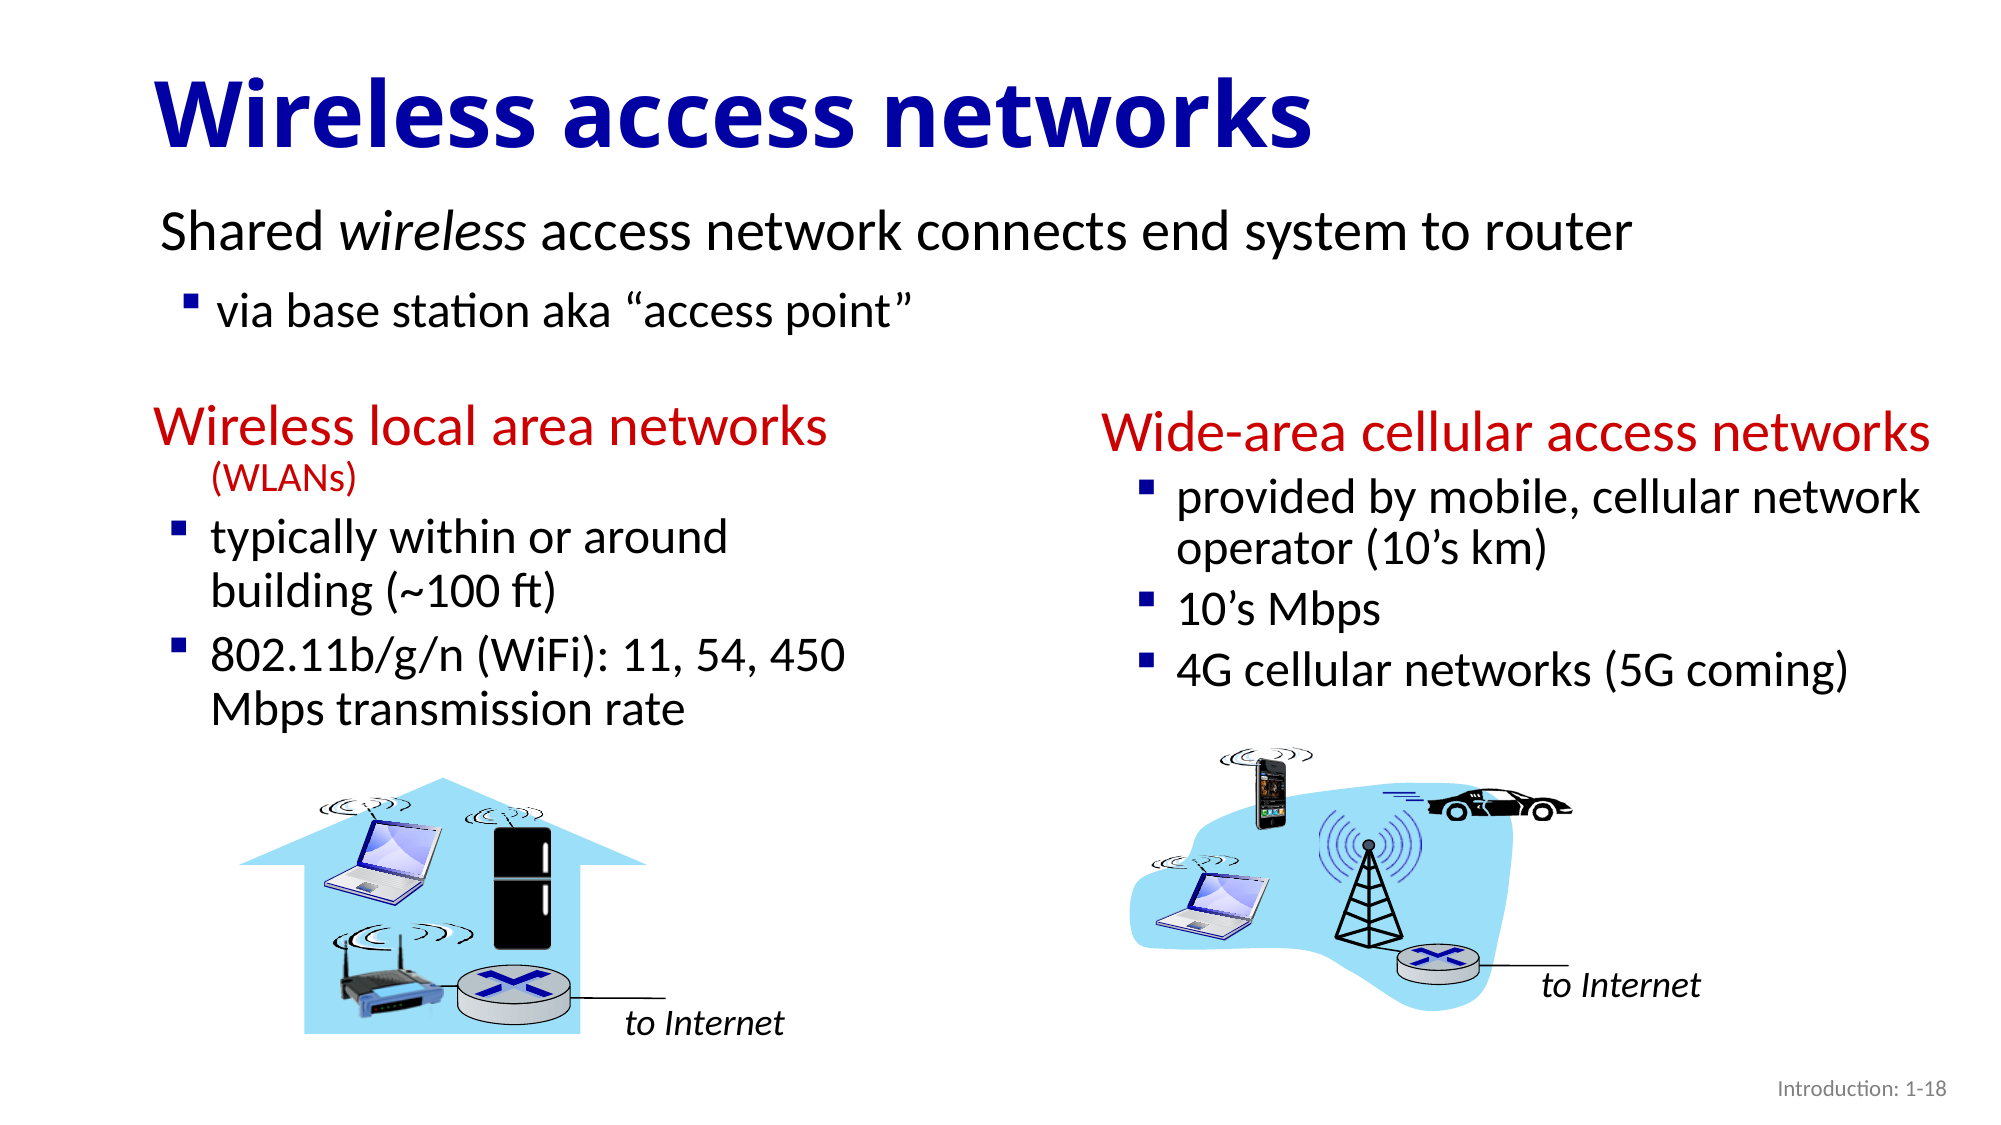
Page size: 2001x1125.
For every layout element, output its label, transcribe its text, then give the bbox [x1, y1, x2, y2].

text_box Wireless local area networks (WLANs) typically within or around building (~100 ft) 802.11b/g/n (WiFi): 11, 54, 450 Mbps transmission rate [139, 390, 914, 903]
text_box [463, 805, 569, 951]
text_box to Internet [609, 990, 800, 1051]
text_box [332, 921, 474, 1019]
title Wireless access networks [139, 44, 1865, 192]
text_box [318, 795, 443, 908]
text_box Shared wireless access network connects end system to router via base station aka “access point” [145, 192, 1685, 377]
slide_number Introduction: 1-18 [1512, 1056, 1963, 1117]
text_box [457, 965, 571, 1025]
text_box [1086, 324, 1980, 1014]
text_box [238, 777, 648, 1034]
